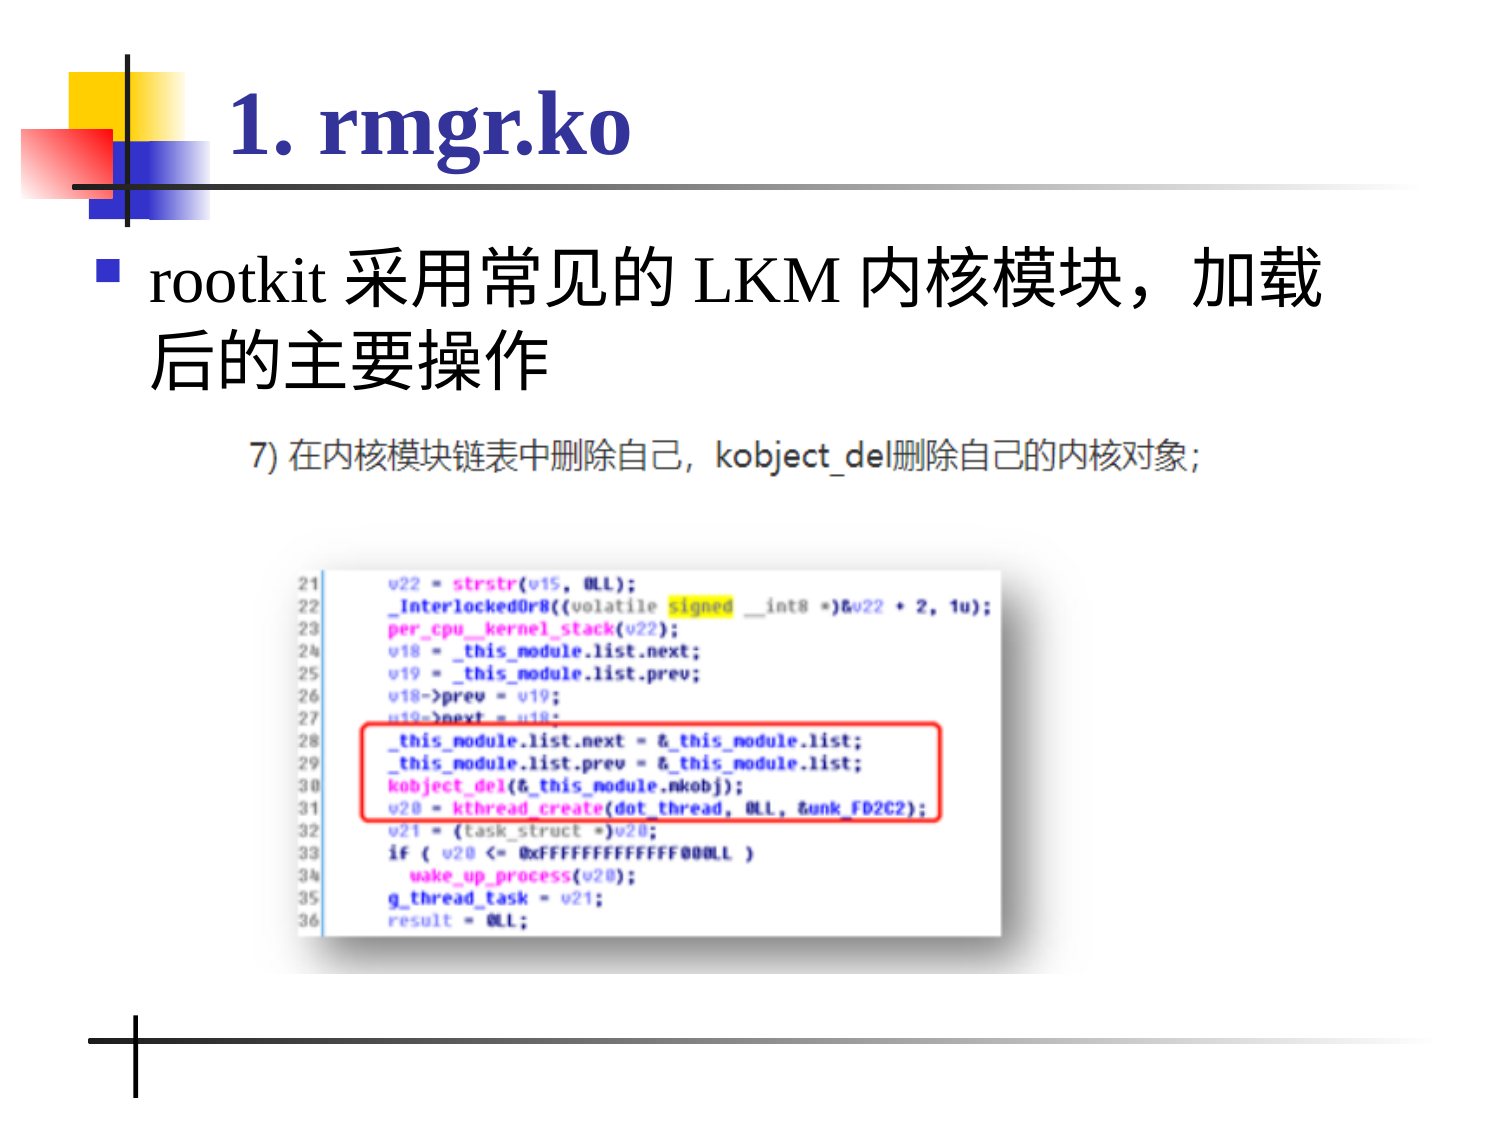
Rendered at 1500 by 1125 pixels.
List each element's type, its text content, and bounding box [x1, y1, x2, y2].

title 1. rmgr.ko [188, 23, 1468, 181]
list rootkit采用常见的LKM内核模块，加载后的主要操作 [77, 224, 1354, 901]
picture [217, 420, 1214, 975]
